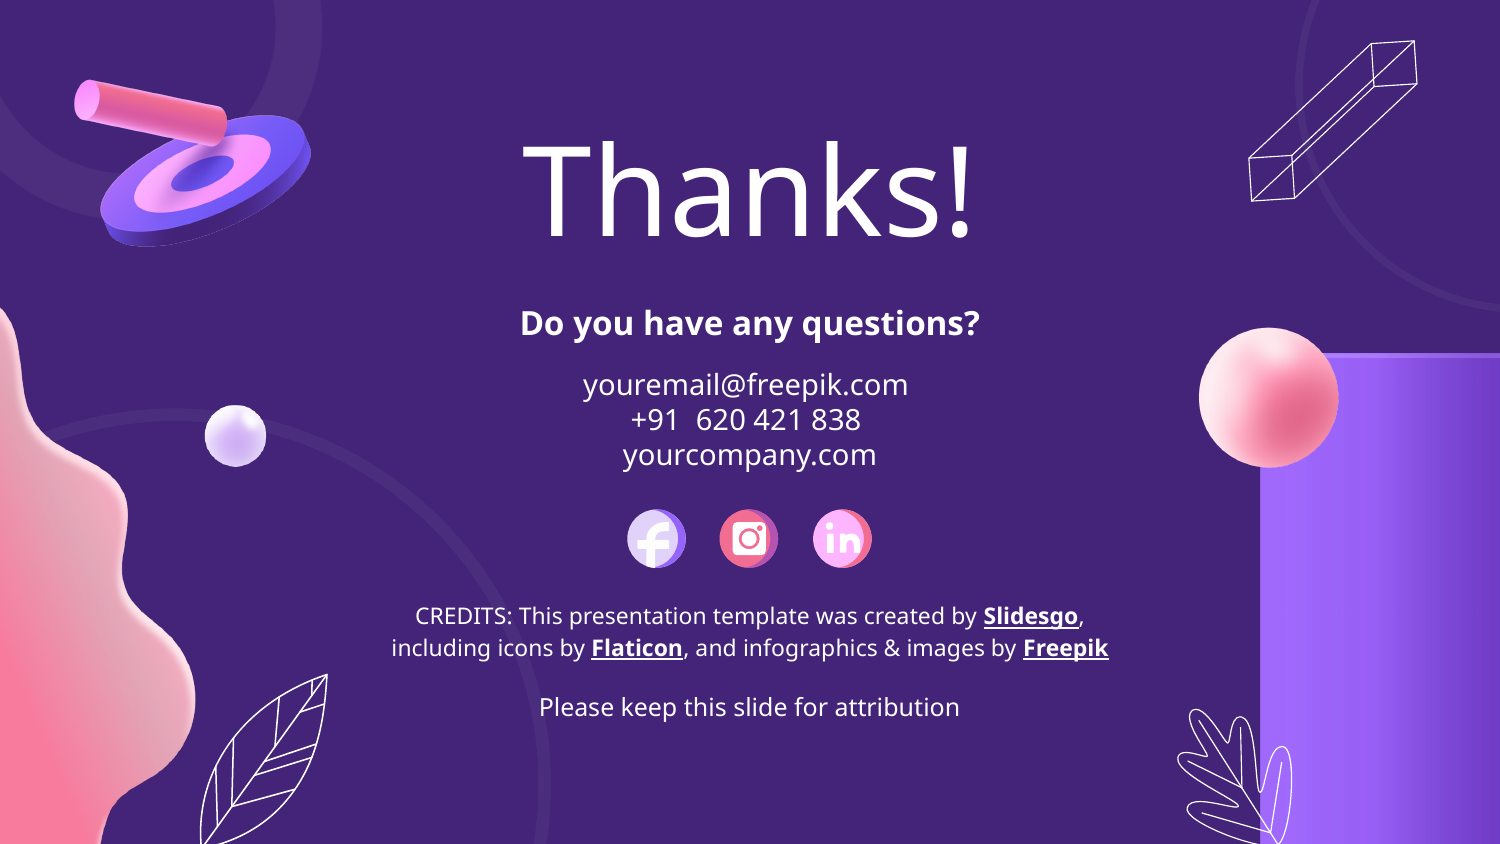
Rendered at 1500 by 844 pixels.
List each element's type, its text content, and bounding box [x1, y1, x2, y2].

subtitle Please keep this slide for attribution [519, 679, 981, 734]
picture [0, 34, 457, 844]
title Thanks! [338, 99, 1162, 289]
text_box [1174, 708, 1296, 844]
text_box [719, 509, 780, 569]
subtitle youremail@freepik.com +91 620 421 838 yourcompany.com [478, 356, 1022, 482]
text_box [626, 509, 687, 569]
subtitle Do you have any questions? [478, 289, 1022, 356]
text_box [812, 509, 873, 569]
picture [1176, 302, 1500, 844]
